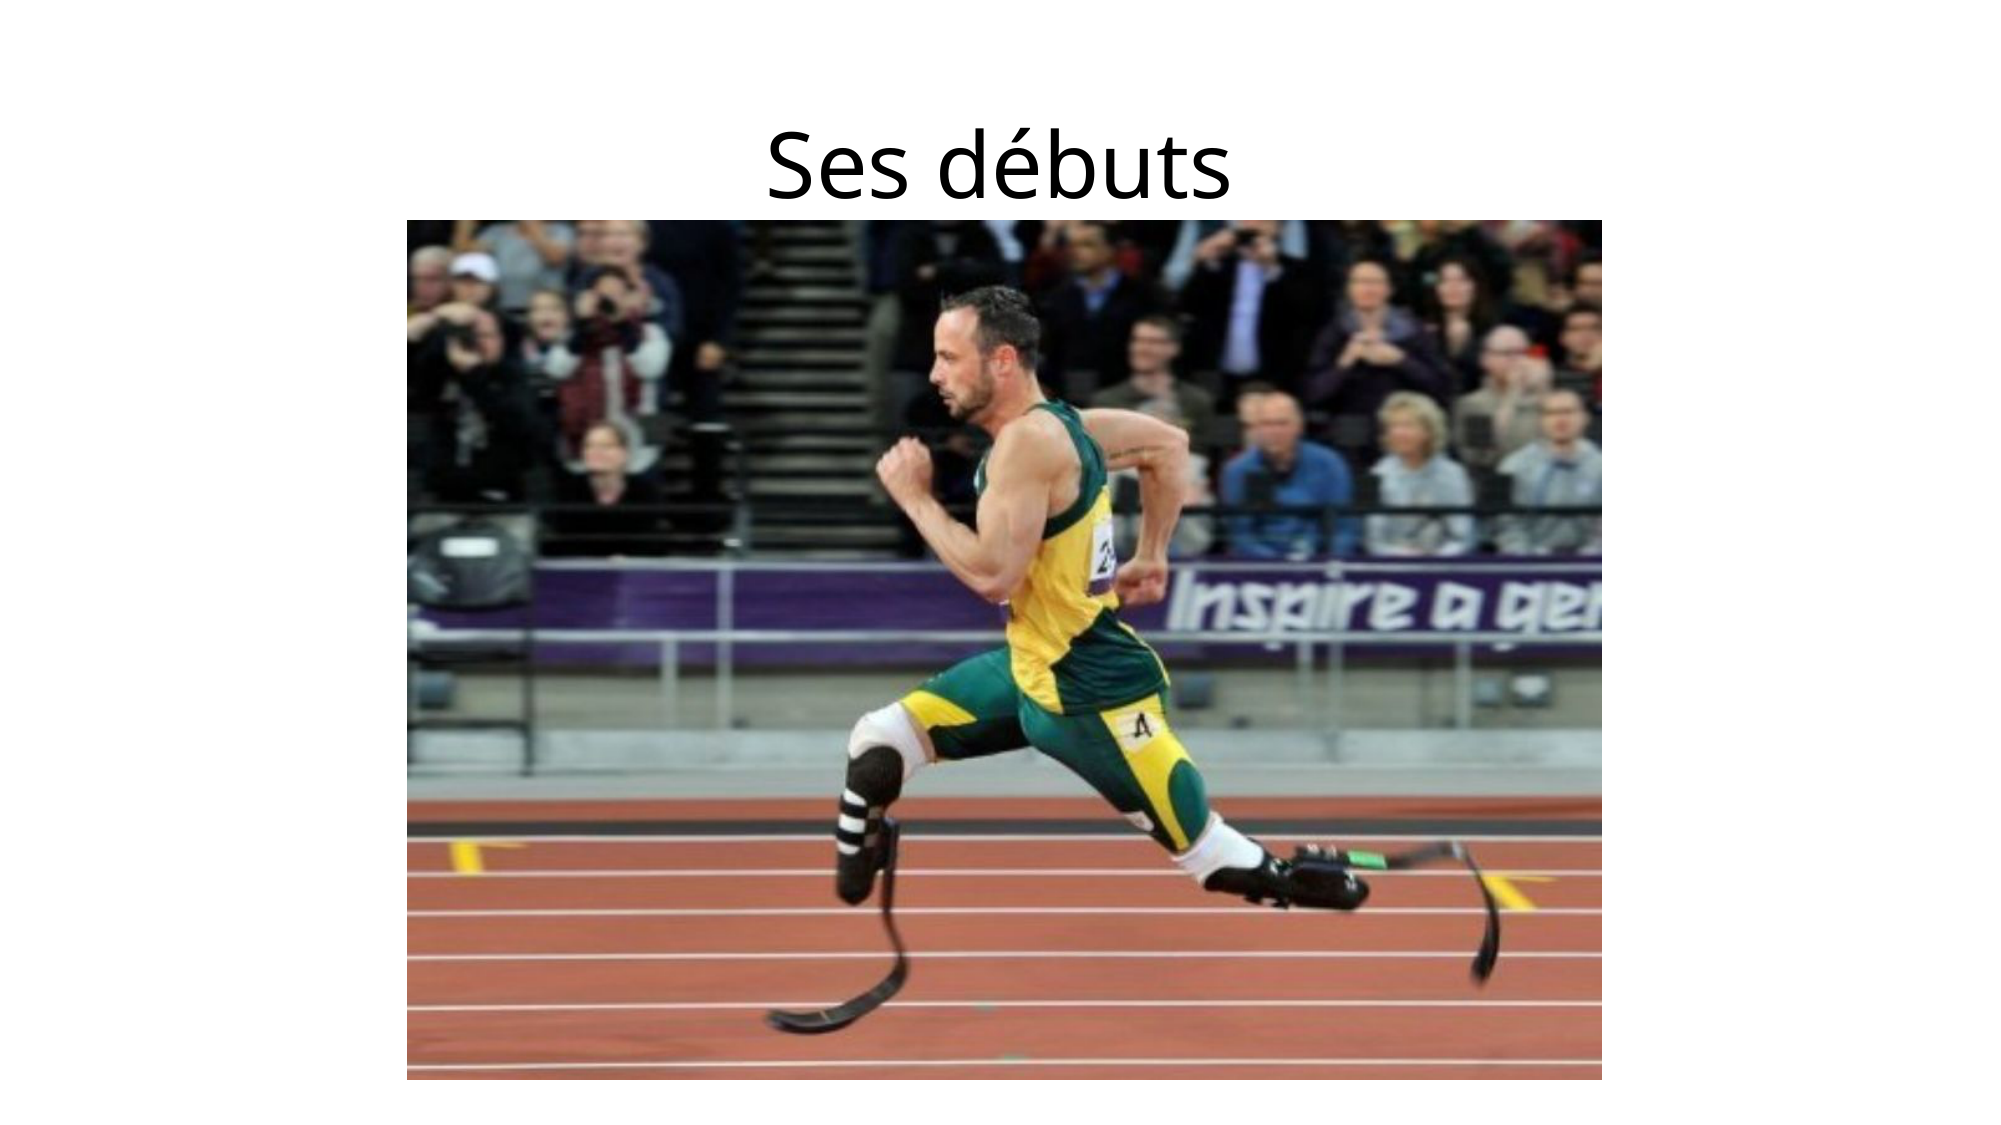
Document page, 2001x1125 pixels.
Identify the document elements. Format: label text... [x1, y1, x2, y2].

picture [407, 220, 1602, 1080]
title Ses débuts [137, 59, 1863, 278]
